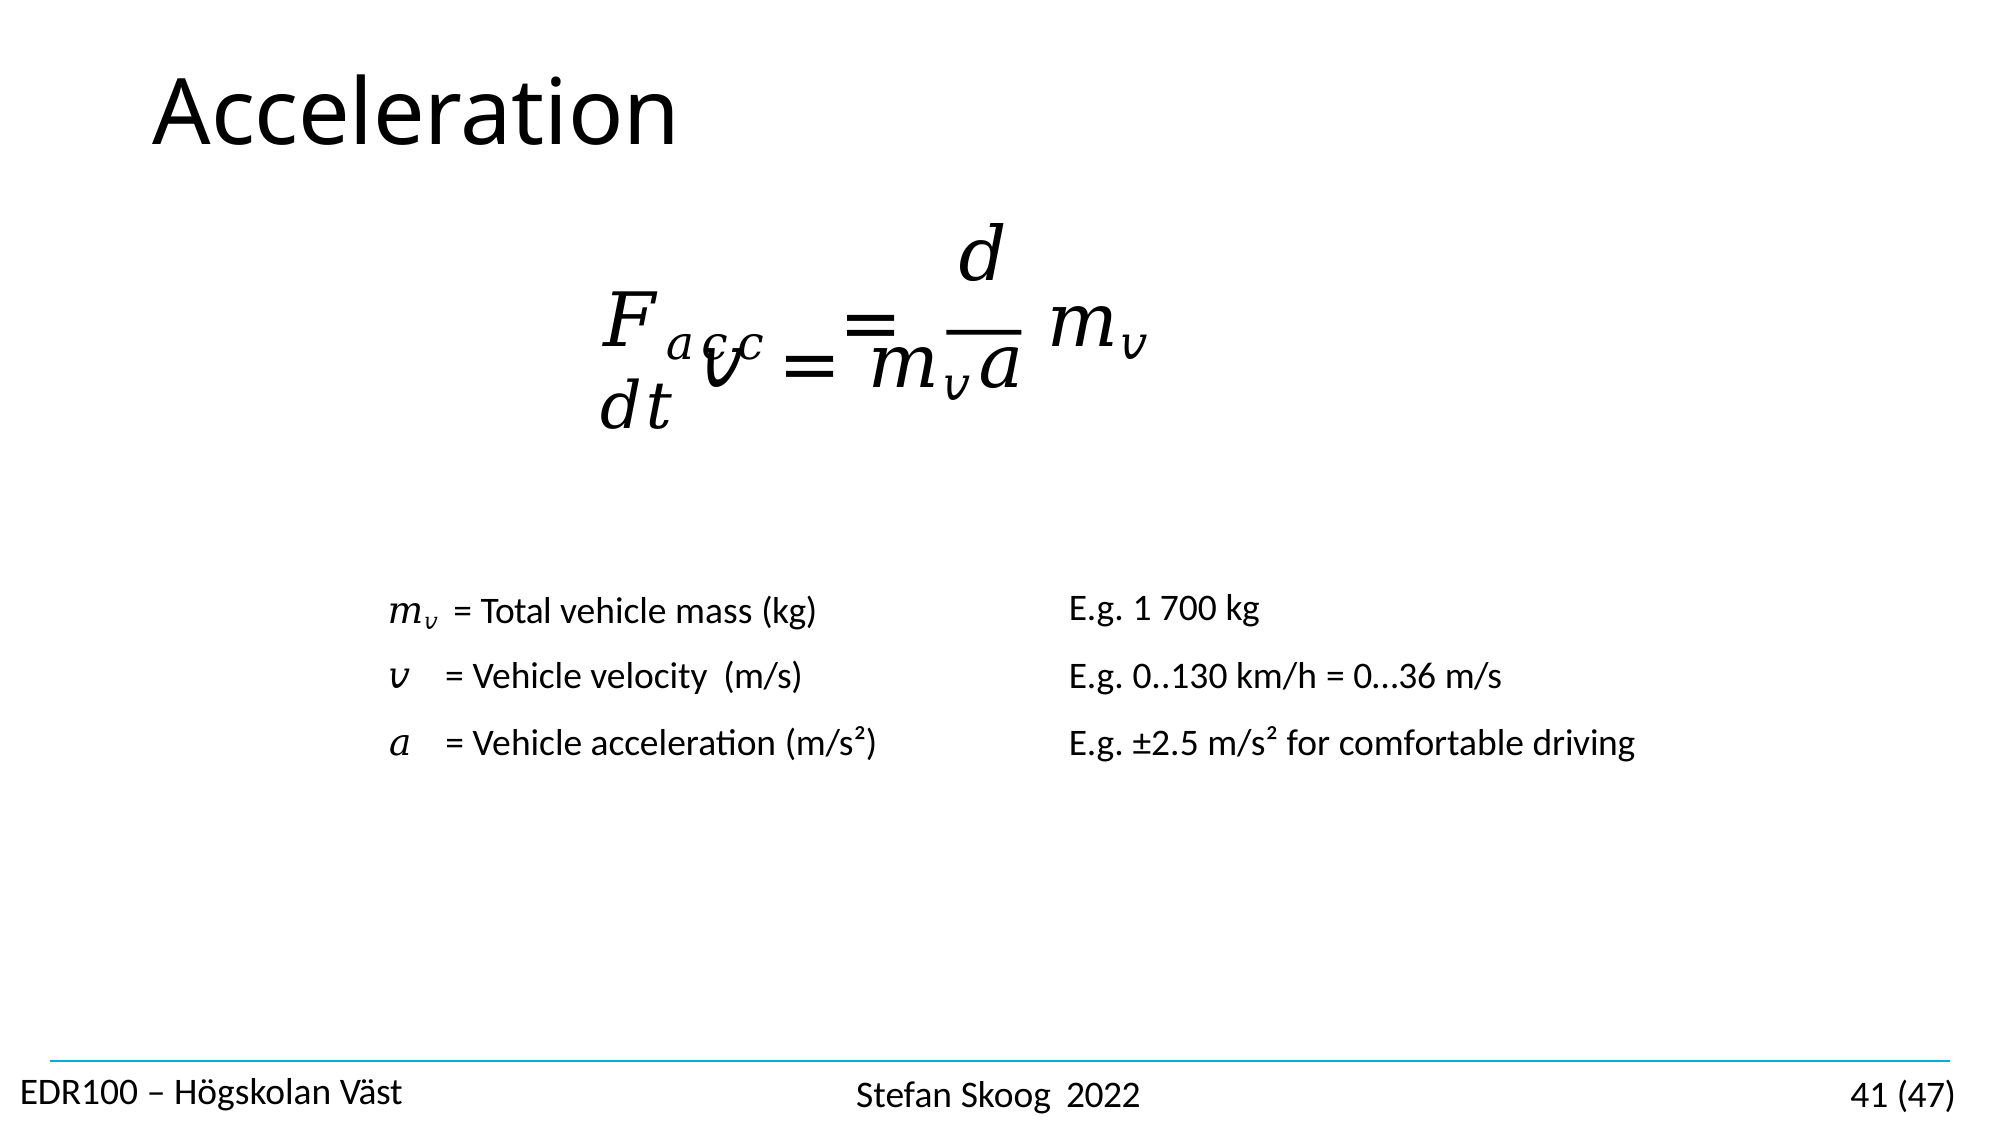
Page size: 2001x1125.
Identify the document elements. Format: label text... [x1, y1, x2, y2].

slide_number Stefan Skoog 2022 [853, 1076, 1147, 1125]
slide_number 41 (47) [1844, 1076, 1960, 1125]
footer EDR100 – Högskolan Väst [17, 1074, 407, 1125]
text_box 𝑣 = Vehicle velocity (m/s) 𝑎 = Vehicle acceleration (m/s²) [385, 626, 880, 764]
text_box 𝑚𝑣 = Total vehicle mass (kg) [381, 581, 820, 635]
title Acceleration [85, 51, 1915, 242]
text_box E.g. 1 700 kg E.g. 0..130 km/h = 0…36 m/s E.g. ±2.5 m/s² for comfortable driving [1066, 558, 1640, 764]
text_box 𝑑 𝐹𝑎𝑐𝑐 = 𝑚𝑣 𝑑𝑡 𝑣 = 𝑚𝑣𝑎 [589, 219, 1322, 442]
